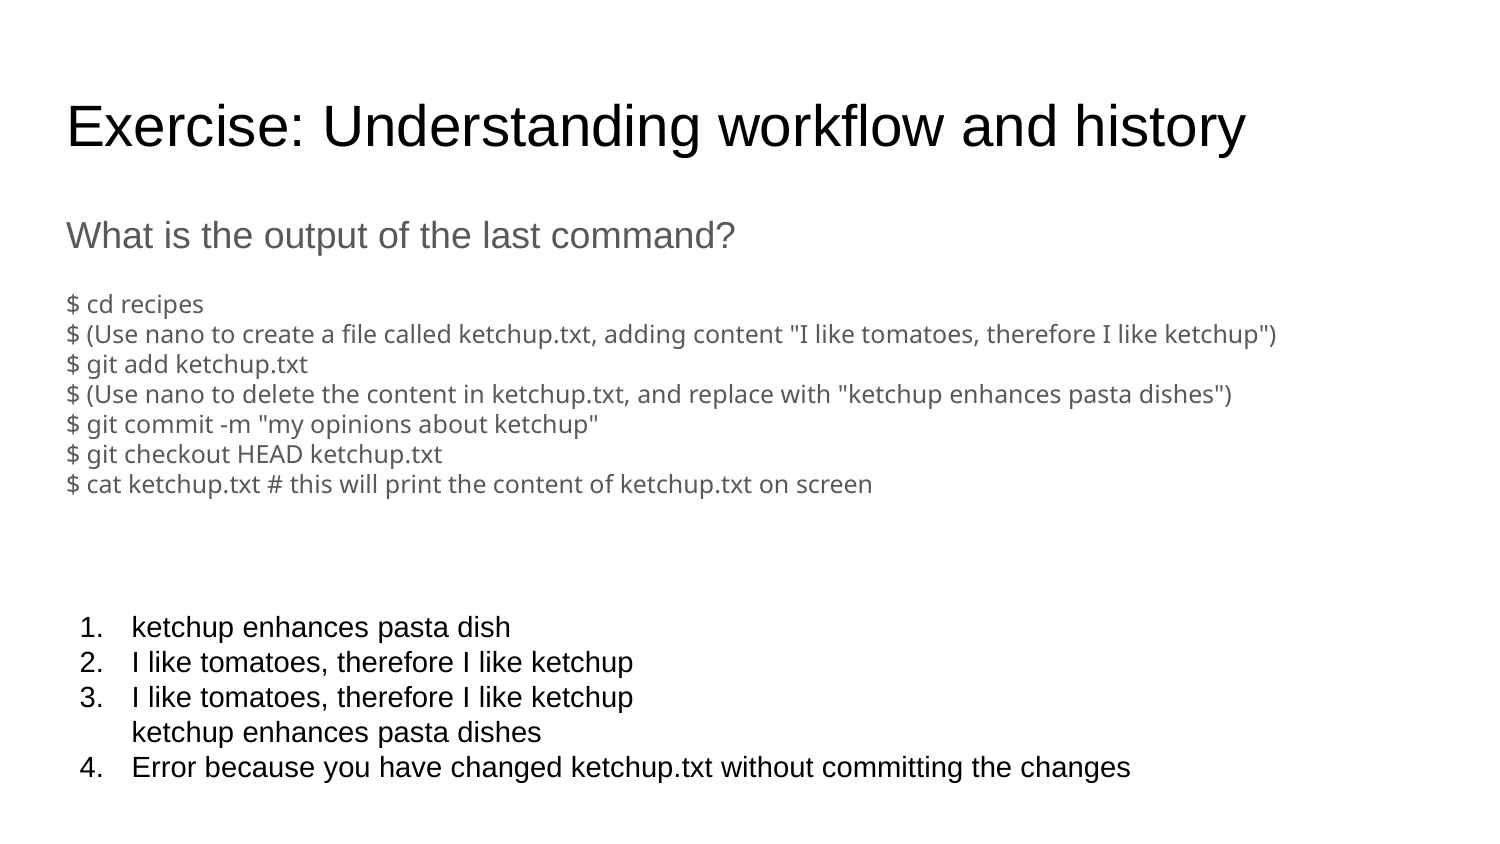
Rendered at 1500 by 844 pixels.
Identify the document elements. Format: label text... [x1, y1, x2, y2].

title Exercise: Understanding workflow and history [51, 72, 1449, 167]
list What is the output of the last command? $ cd recipes $ (Use nano to create a file called ketchup.txt, adding content "I like tomatoes, therefore I like ketchup") $ git add ketchup.txt $ (Use nano to delete the content in ketchup.txt, and replace with "ketchup enhances pasta dishes") $ git commit -m "my opinions about ketchup" $ git checkout HEAD ketchup.txt $ cat ketchup.txt # this will print the content of ketchup.txt on screen [51, 189, 1449, 564]
text_box ketchup enhances pasta dish I like tomatoes, therefore I like ketchup I like tomatoes, therefore I like ketchup ketchup enhances pasta dishes Error because you have changed ketchup.txt without committing the changes [41, 593, 1401, 799]
